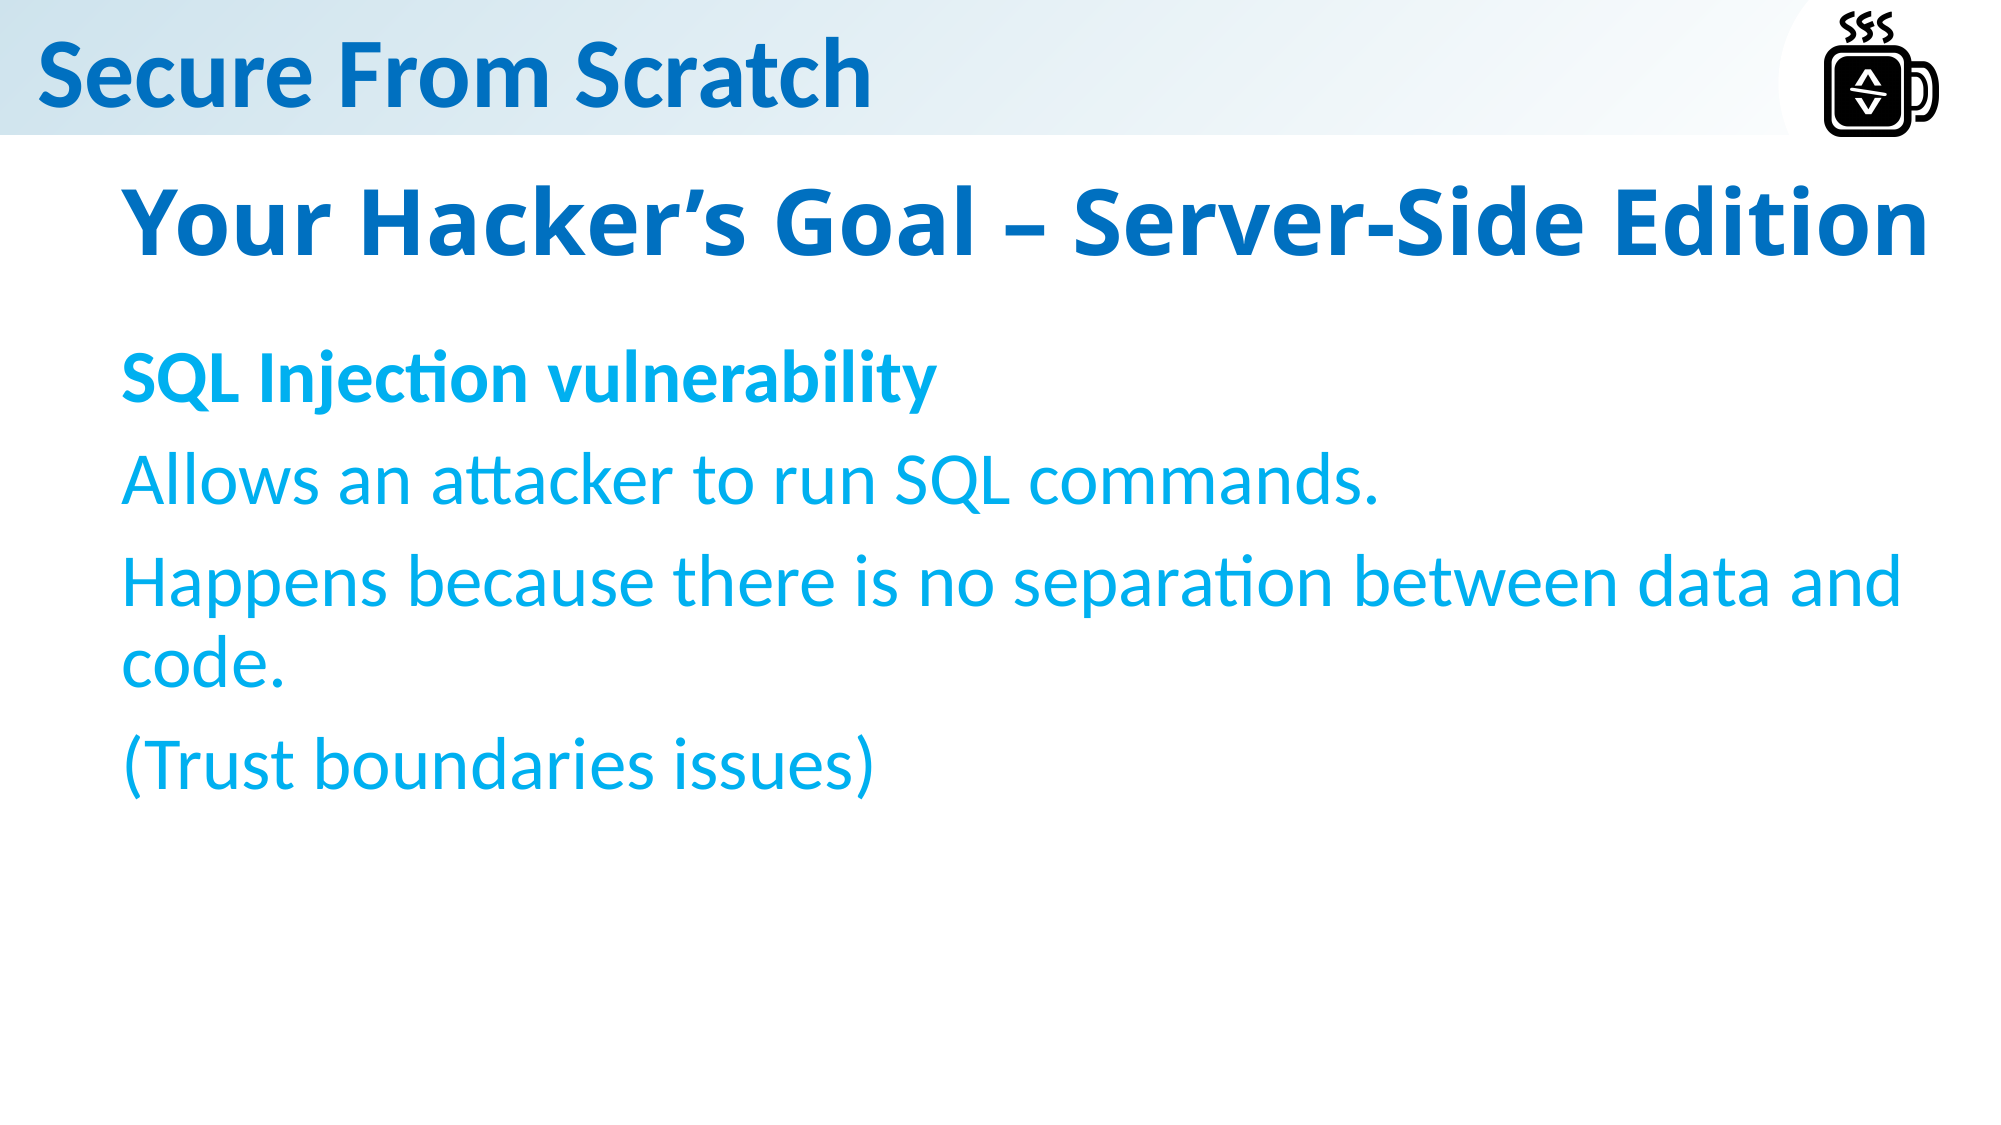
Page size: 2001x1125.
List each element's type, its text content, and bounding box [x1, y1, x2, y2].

text_box [975, 537, 1025, 588]
list SQL Injection vulnerability Allows an attacker to run SQL commands. Happens because there is no separation between data and code. (Trust boundaries issues) [106, 330, 1973, 1085]
title Your Hacker’s Goal – Server-Side Edition [106, 156, 2000, 296]
picture [1824, 11, 1939, 137]
